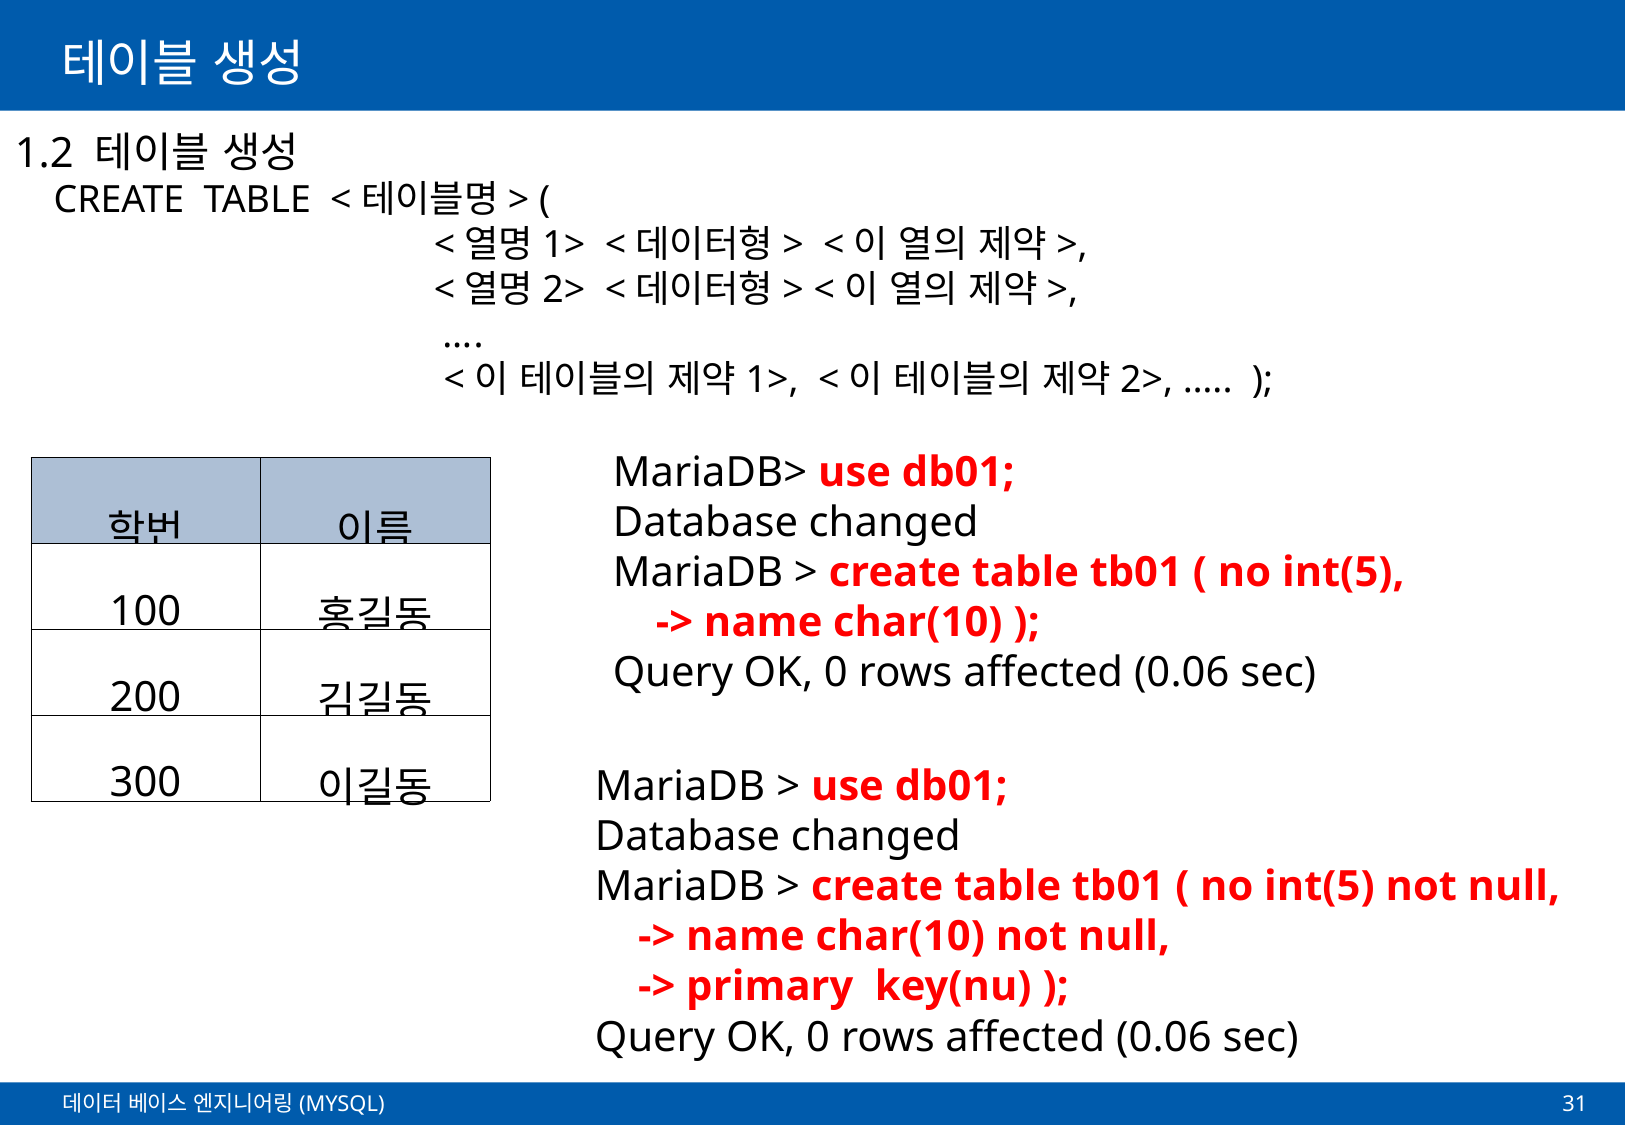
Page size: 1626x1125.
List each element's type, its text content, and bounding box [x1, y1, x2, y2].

text_box MariaDB> use db01; Database changed MariaDB > create table tb01 ( no int(5), -> name char(10) ); Query OK, 0 rows affected (0.06 sec) [598, 437, 1457, 703]
slide_number 31 [1375, 1086, 1603, 1123]
table_cell 200 [32, 630, 260, 715]
table_cell 100 [32, 544, 260, 629]
table_cell 300 [32, 716, 260, 801]
table_header 학번 [32, 458, 260, 543]
title 테이블 생성 [46, 37, 1581, 95]
table_cell 이길동 [261, 716, 490, 801]
text_box 1.2 테이블 생성 CREATE TABLE <테이블명> ( <열명1> <데이터형> <이 열의 제약>, <열명2> <데이터형> <이 열의 제약>, …. <이 테이블의 제약1>, <이 테이블의 제약2>, ….. ); [0, 117, 1625, 1086]
text_box MariaDB > use db01; Database changed MariaDB > create table tb01 ( no int(5) not null, -> name char(10) not null, -> primary key(nu) ); Query OK, 0 rows affected (0.06 sec) [580, 751, 1625, 1067]
table_cell 홍길동 [261, 544, 490, 629]
table_header 이름 [261, 458, 490, 543]
table_cell 김길동 [261, 630, 490, 715]
